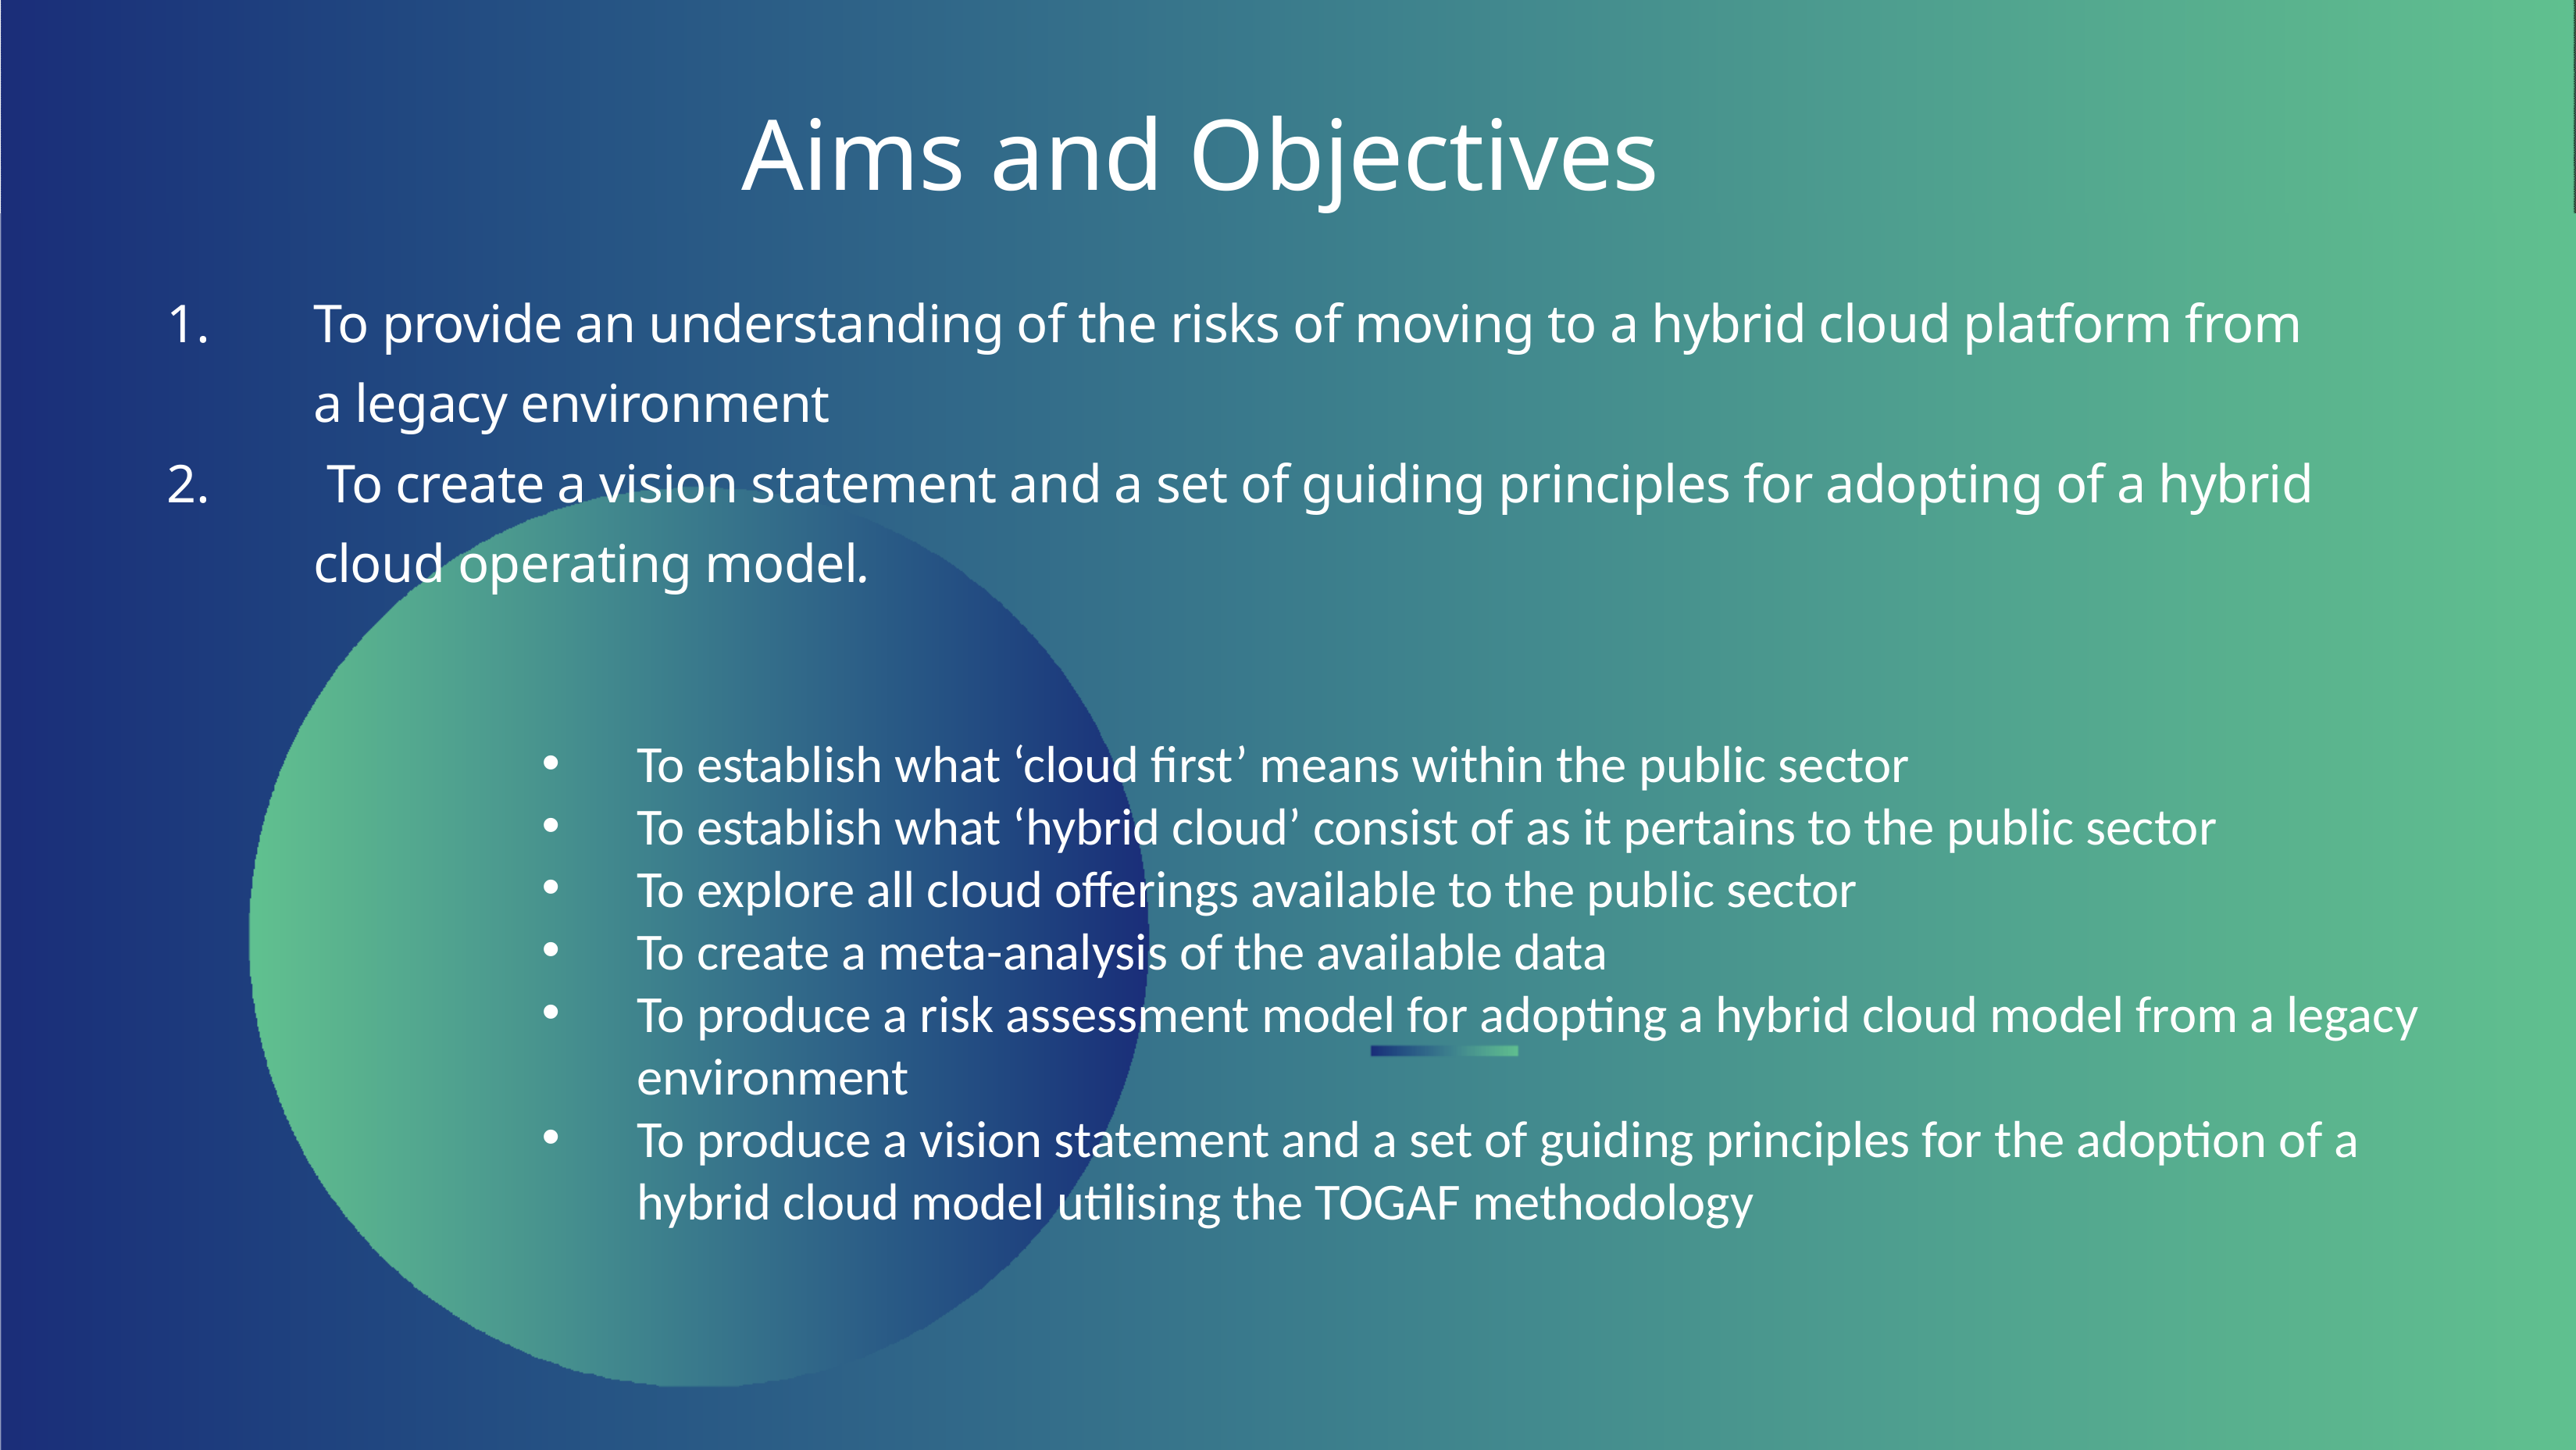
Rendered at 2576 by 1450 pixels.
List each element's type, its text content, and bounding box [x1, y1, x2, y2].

text_box To establish what ‘cloud first’ means within the public sector To establish what ‘hybrid cloud’ consist of as it pertains to the public sector To explore all cloud offerings available to the public sector To create a meta-analysis of the available data To produce a risk assessment model for adopting a hybrid cloud model from a legacy environment To produce a vision statement and a set of guiding principles for the adoption of a hybrid cloud model utilising the TOGAF methodology [530, 724, 2478, 1236]
text_box Aims and Objectives [701, 59, 1698, 209]
text_box [0, 0, 2576, 213]
text_box To provide an understanding of the risks of moving to a hybrid cloud platform from a legacy environment To create a vision statement and a set of guiding principles for adopting of a hybrid cloud operating model. [165, 272, 2333, 744]
text_box [0, 213, 2576, 1450]
